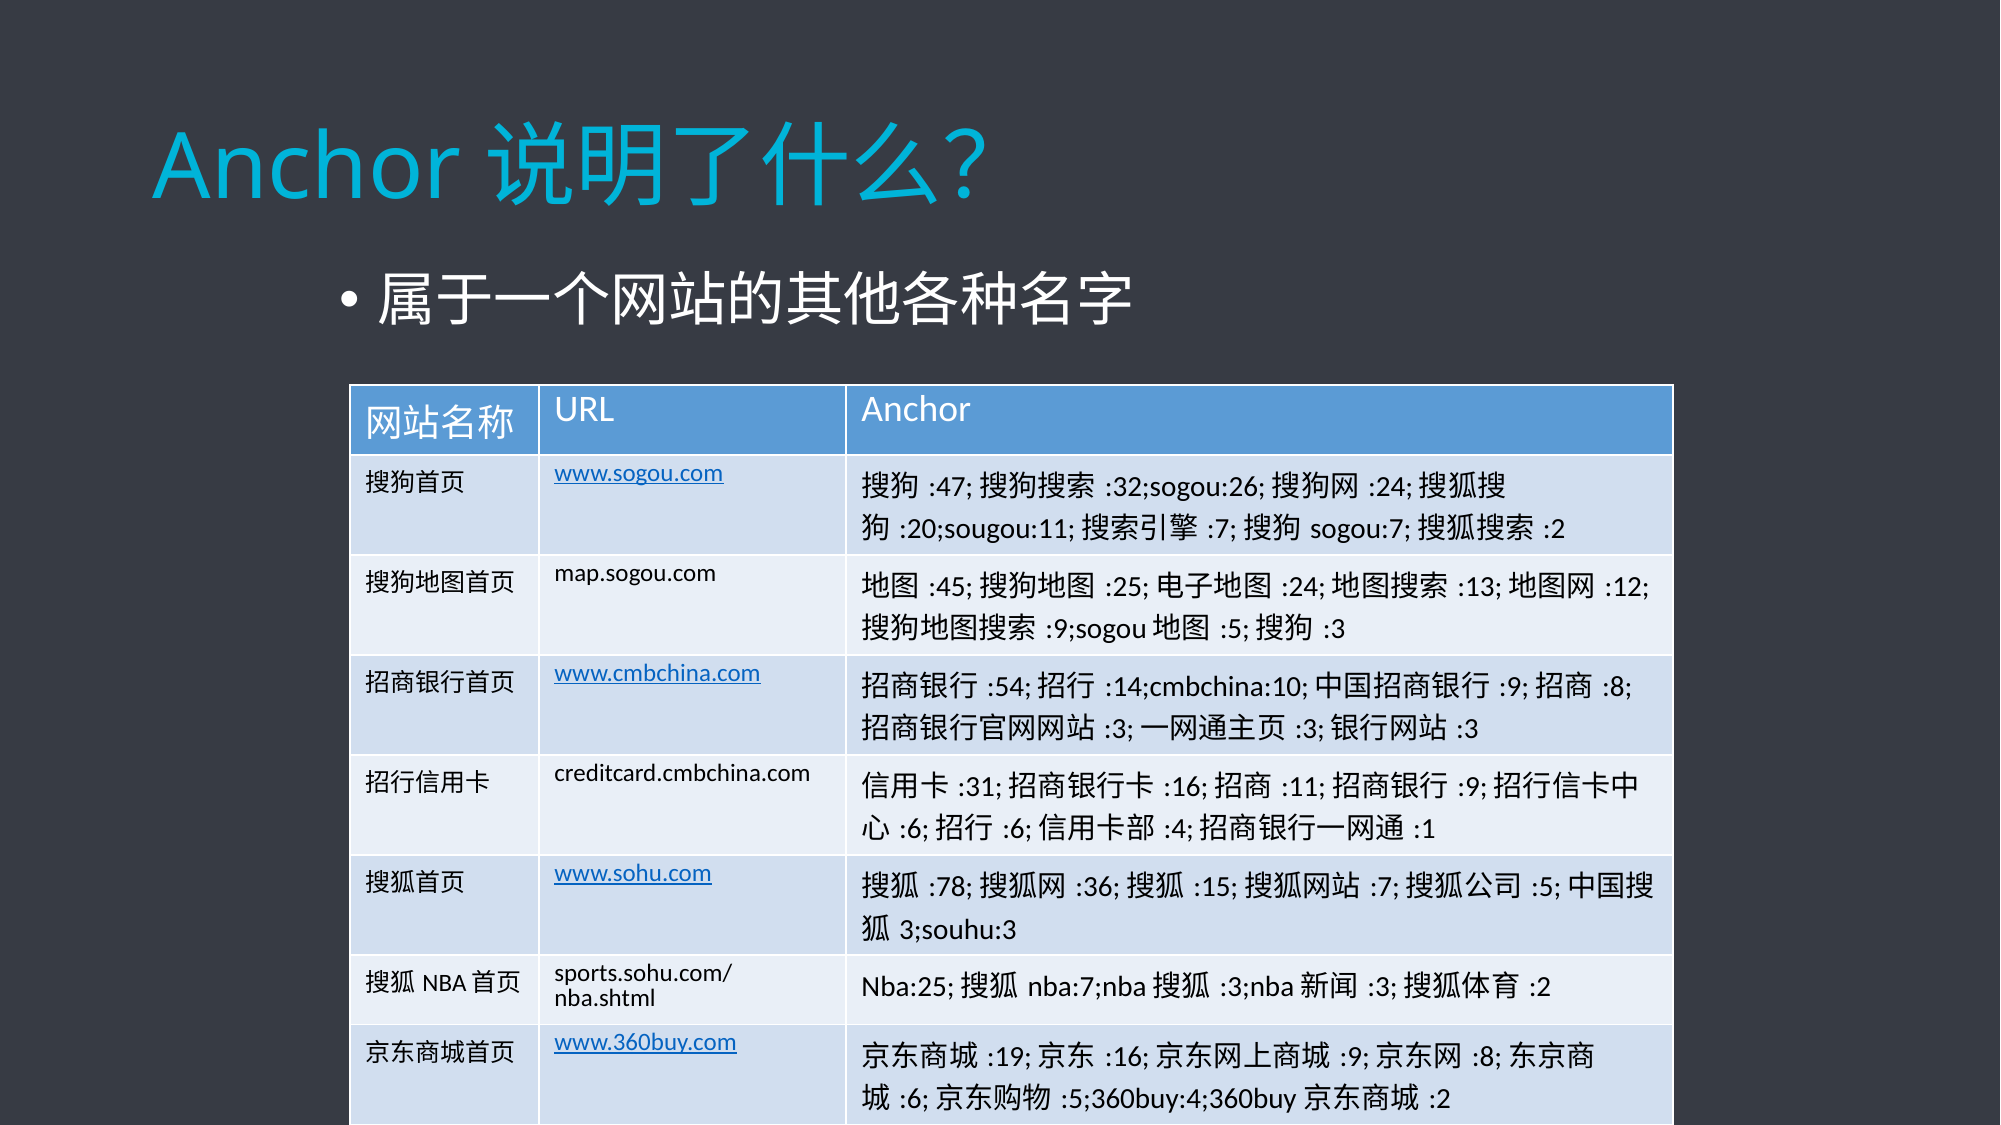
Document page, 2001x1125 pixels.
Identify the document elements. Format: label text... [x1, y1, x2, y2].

table_cell 招商银行:54;招行:14;cmbchina:10;中国招商银行:9;招商:8; 招商银行官网网站:3;一网通主页:3;银行网站:3 [847, 656, 1672, 754]
table_cell 京东商城:19;京东:16;京东网上商城:9;京东网:8;东京商城:6;京东购物:5;360buy:4;360buy京东商城:2 [847, 1025, 1672, 1124]
table_cell 招商银行首页 [351, 656, 538, 754]
table_cell Nba:25;搜狐nba:7;nba搜狐:3;nba新闻:3;搜狐体育:2 [847, 956, 1672, 1024]
table_cell 招行信用卡 [351, 756, 538, 854]
title Anchor说明了什么？ [137, 59, 1863, 278]
table_cell 搜狐:78;搜狐网:36;搜狐:15;搜狐网站:7;搜狐公司:5;中国搜狐3;souhu:3 [847, 856, 1672, 954]
table_cell 京东商城首页 [351, 1025, 538, 1124]
table_cell 搜狐NBA首页 [351, 956, 538, 1024]
list 属于一个网站的其他各种名字 [324, 262, 1675, 386]
table_cell www.sohu.com [540, 856, 845, 954]
table_cell 地图:45;搜狗地图:25;电子地图:24;地图搜索:13;地图网:12;搜狗地图搜索:9;sogou地图:5;搜狗:3 [847, 556, 1672, 654]
table_header Anchor [847, 386, 1672, 454]
table_cell 搜狗地图首页 [351, 556, 538, 654]
table_cell 搜狐首页 [351, 856, 538, 954]
table_cell sports.sohu.com/nba.shtml [540, 956, 845, 1024]
table_cell www.360buy.com [540, 1025, 845, 1124]
table_cell www.sogou.com [540, 456, 845, 554]
table_cell creditcard.cmbchina.com [540, 756, 845, 854]
table_header 网站名称 [351, 386, 538, 454]
table_cell 搜狗:47;搜狗搜索:32;sogou:26;搜狗网:24;搜狐搜狗:20;sougou:11;搜索引擎:7;搜狗sogou:7;搜狐搜索:2 [847, 456, 1672, 554]
table_header URL [540, 386, 845, 454]
table_cell 信用卡:31;招商银行卡:16;招商:11;招商银行:9;招行信卡中心:6;招行:6;信用卡部:4;招商银行一网通:1 [847, 756, 1672, 854]
table_cell map.sogou.com [540, 556, 845, 654]
table_cell 搜狗首页 [351, 456, 538, 554]
table_cell www.cmbchina.com [540, 656, 845, 754]
